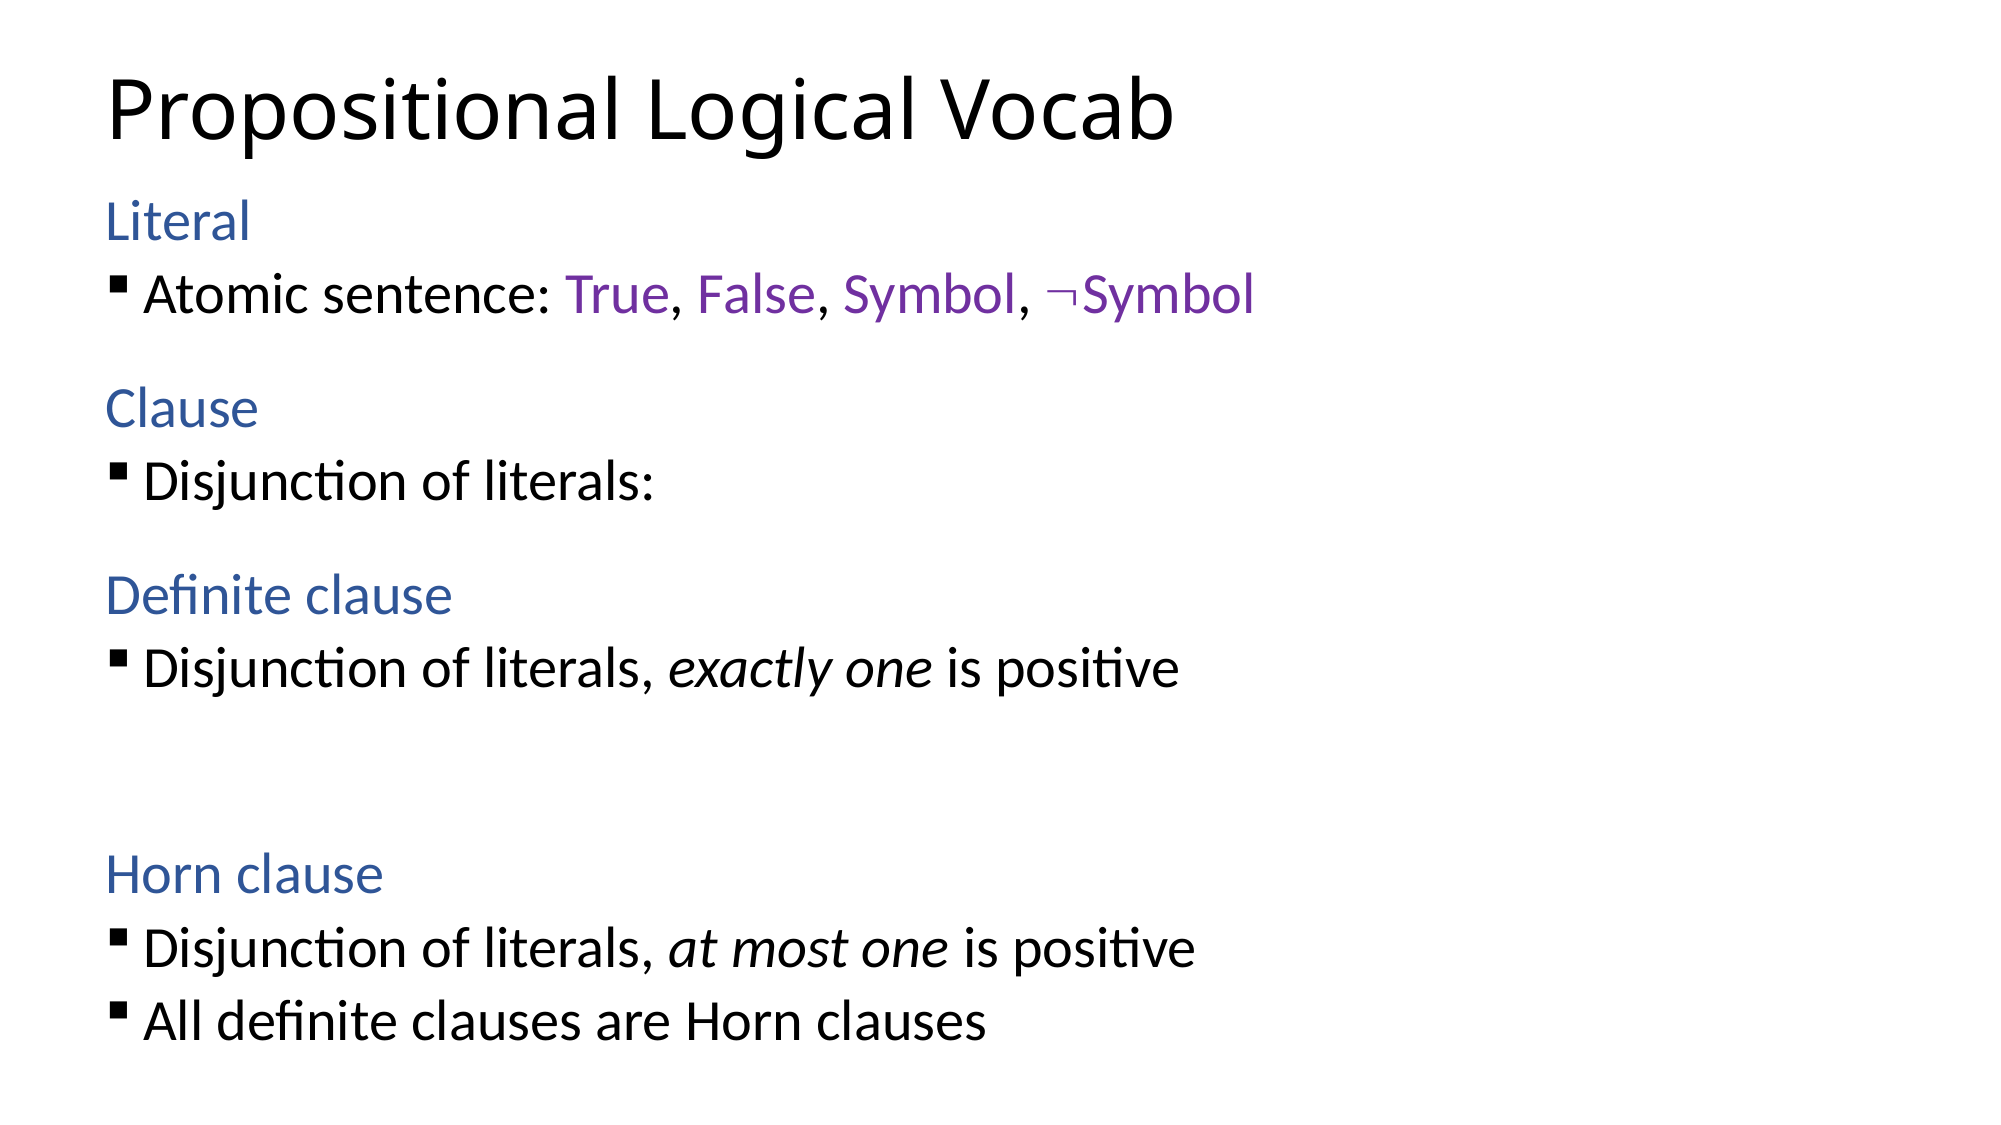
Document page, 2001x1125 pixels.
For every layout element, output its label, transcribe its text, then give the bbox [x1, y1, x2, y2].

title Propositional Logical Vocab [90, 60, 1816, 164]
